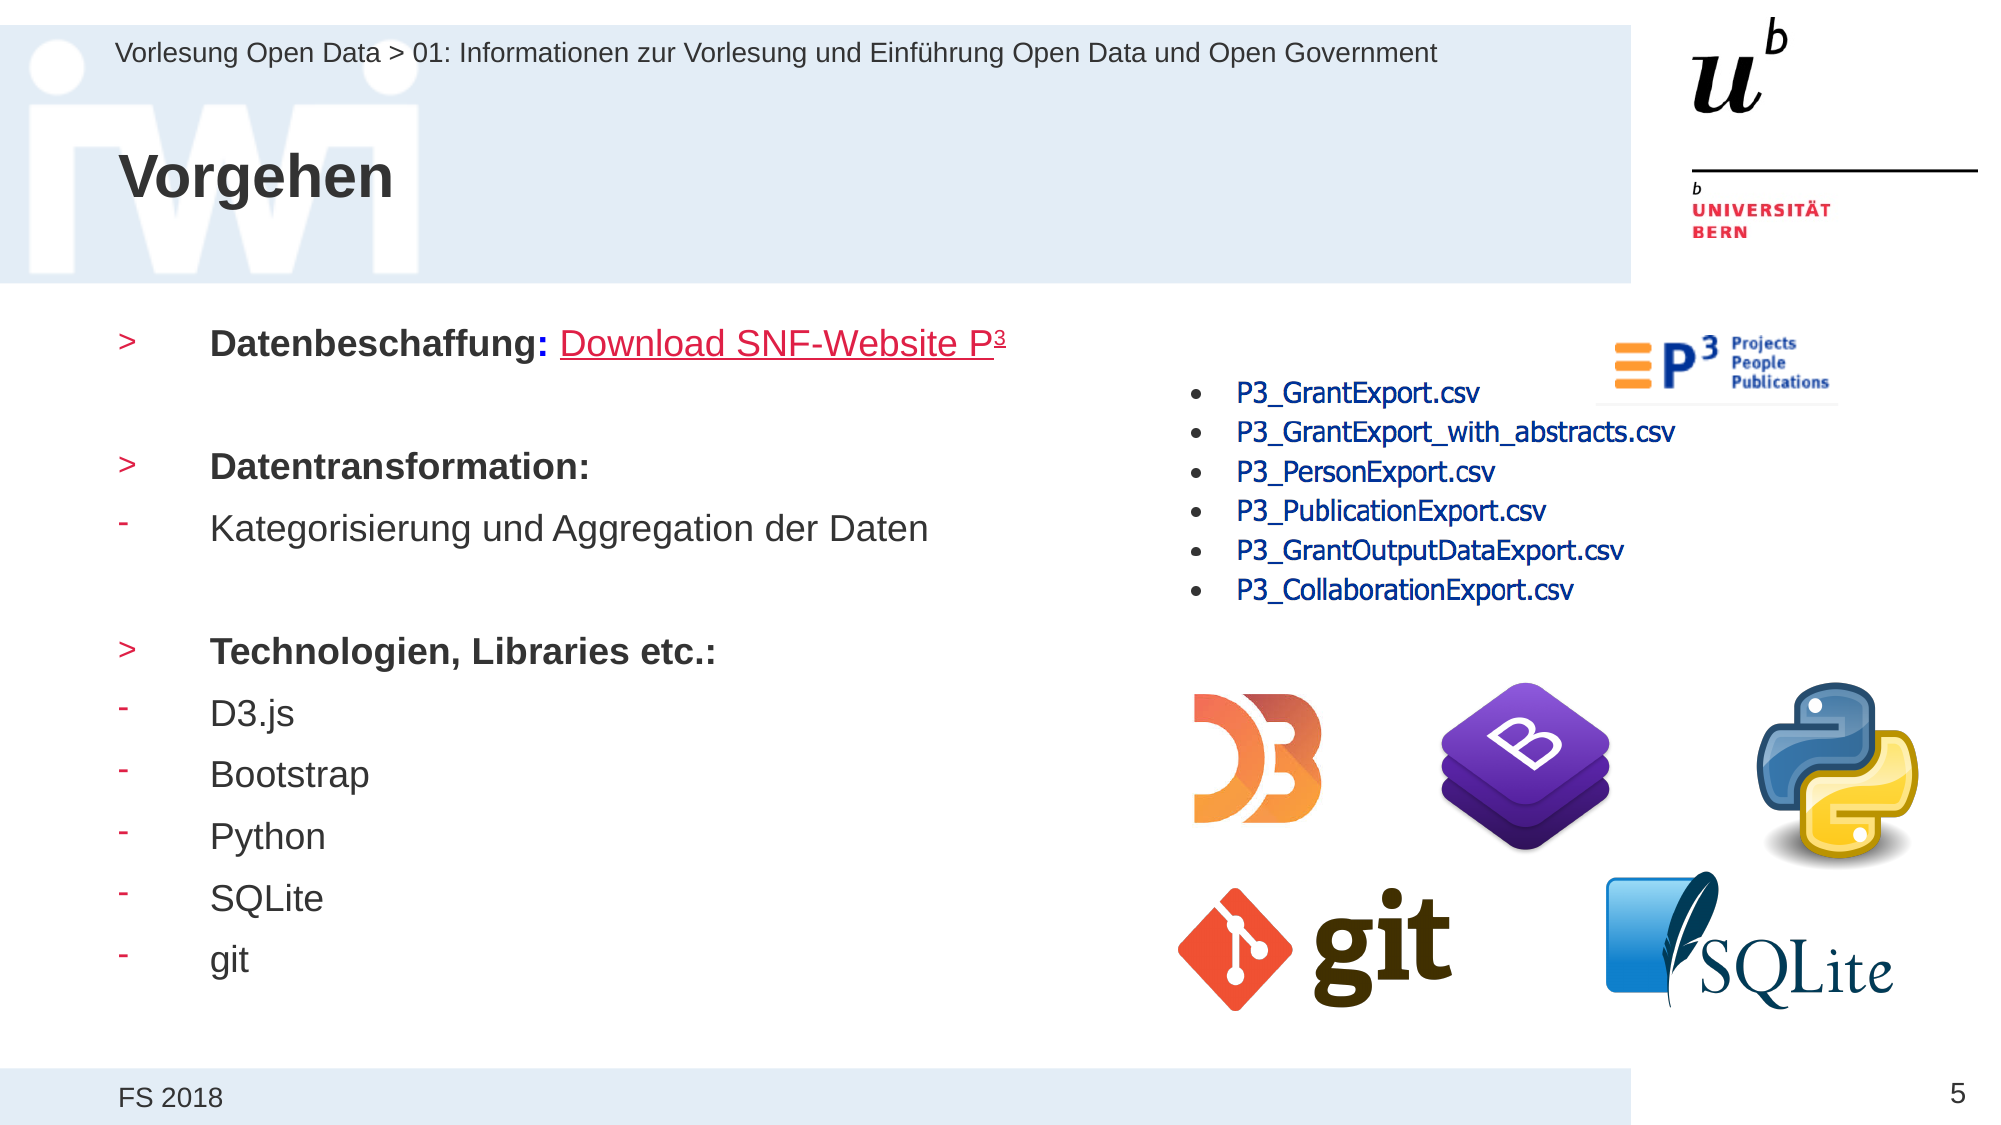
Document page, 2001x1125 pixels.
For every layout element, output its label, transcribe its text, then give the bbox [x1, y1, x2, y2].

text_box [1178, 676, 1930, 1018]
picture [0, 25, 1631, 283]
list Datenbeschaffung: Download SNF-Website P3 Datentransformation: Kategorisierung und Aggregation der Daten Technologien, Libraries etc.: D3.js Bootstrap Python SQLite git [117, 318, 1193, 1062]
picture [1692, 17, 1978, 238]
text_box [1173, 323, 1839, 623]
picture [0, 1069, 1631, 1125]
title Vorgehen [117, 144, 1567, 280]
